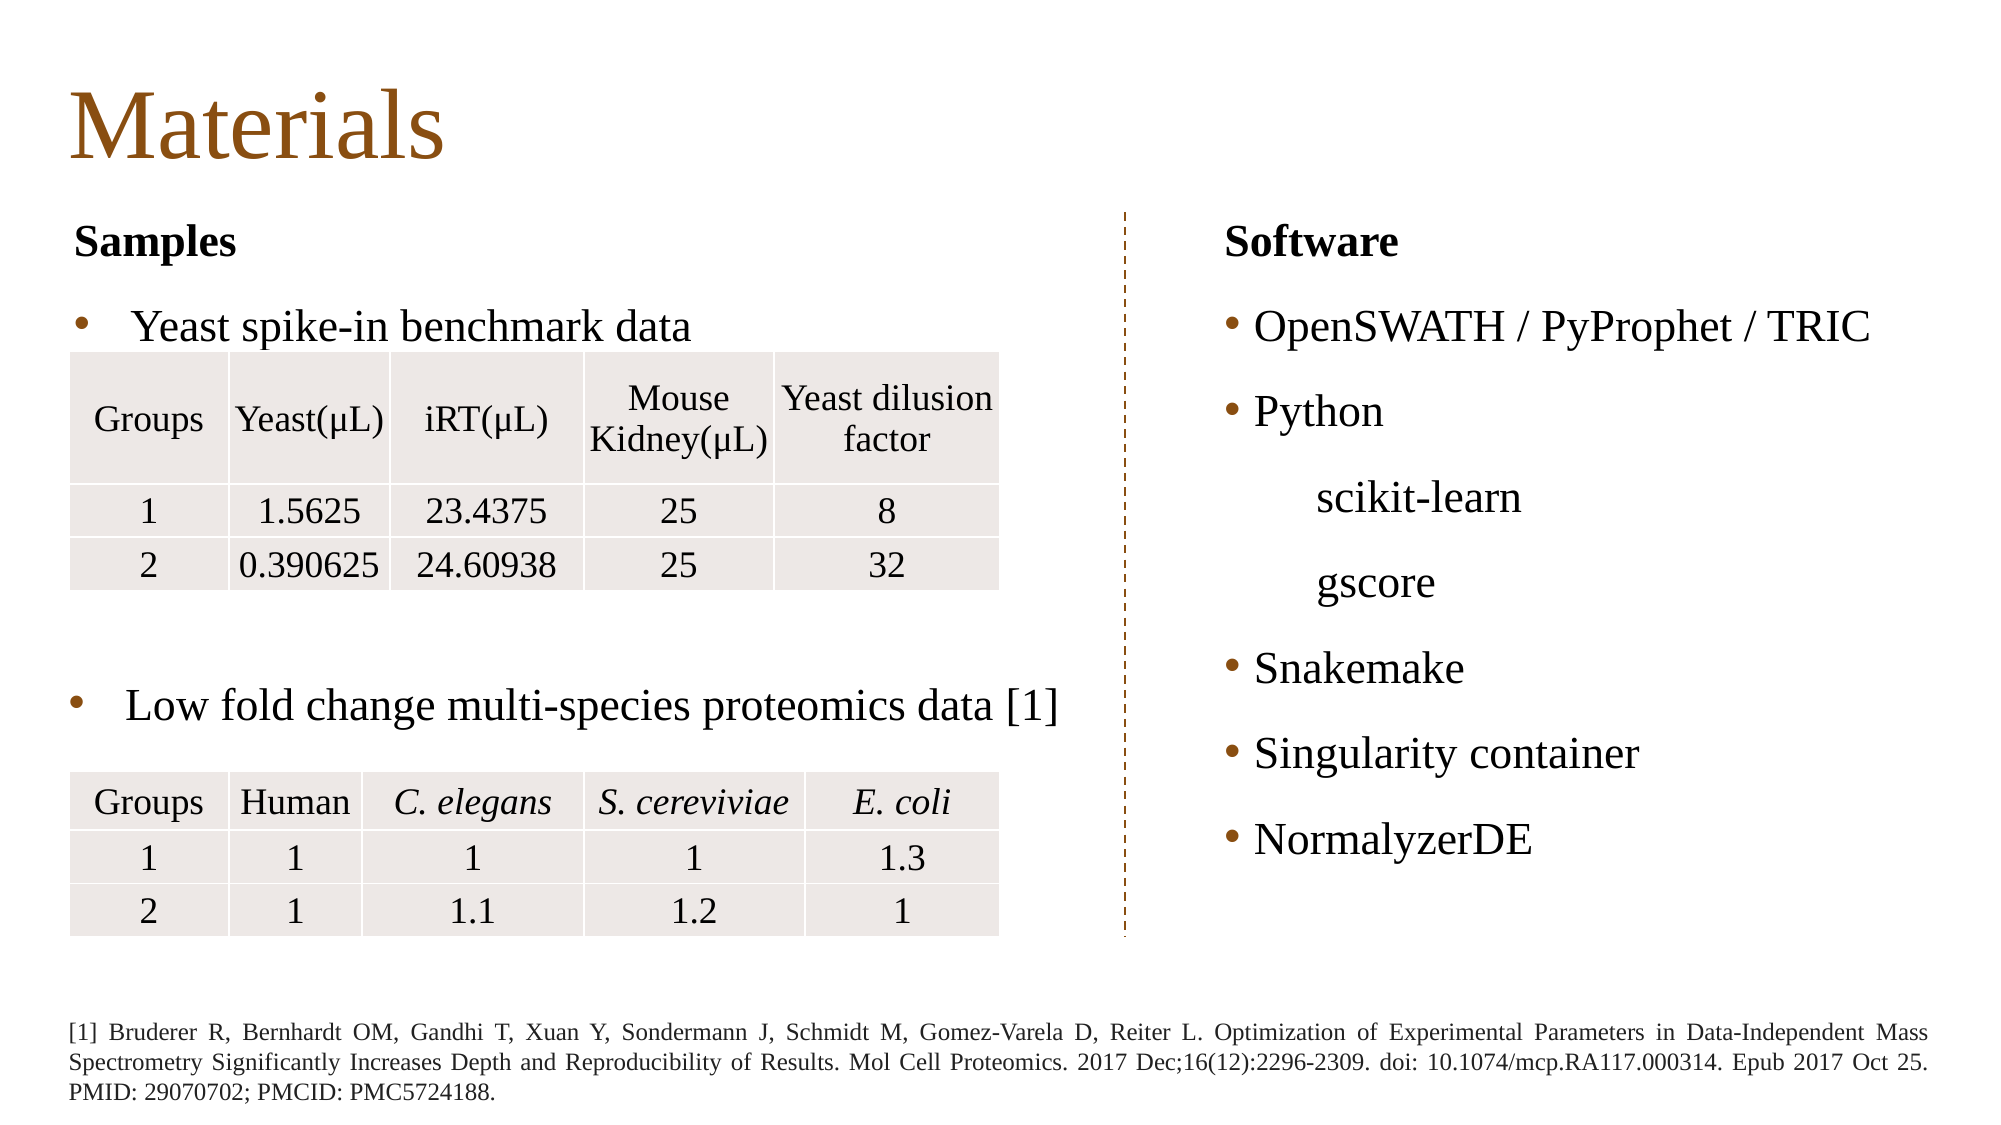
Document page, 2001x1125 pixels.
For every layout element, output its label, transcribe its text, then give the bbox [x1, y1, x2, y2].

table_cell 2 [70, 884, 228, 936]
table_cell 24.60938 [391, 538, 583, 590]
list Samples Yeast spike-in benchmark data [74, 204, 1067, 385]
table_cell 1.3 [806, 849, 999, 883]
table_cell 1 [230, 884, 361, 936]
table_header Mouse Kidney(μL) [585, 352, 773, 483]
text_box Low fold change multi-species proteomics data [1] [68, 669, 1061, 849]
table_cell 1 [806, 884, 999, 936]
table_cell 1.1 [363, 884, 583, 936]
text_box [1] Bruderer R, Bernhardt OM, Gandhi T, Xuan Y, Sondermann J, Schmidt M, Gomez-Varela D, Reiter L. Optimization of Experimental Parameters in Data-Independent Mass Spectrometry Significantly Increases Depth and Reproducibility of Results. Mol Cell Proteomics. 2017 Dec;16(12):2296-2309. doi: 10.1074/mcp.RA117.000314. Epub 2017 Oct 25. PMID: 29070702; PMCID: PMC5724188. [53, 1008, 1946, 1113]
table_cell 23.4375 [391, 485, 583, 536]
title Materials [68, 27, 1946, 225]
table_cell 1 [363, 849, 583, 883]
table_cell 1 [230, 849, 361, 883]
table_cell 32 [775, 538, 999, 590]
table_cell 25 [585, 485, 773, 536]
table_header iRT(μL) [391, 352, 583, 483]
table_header Groups [70, 352, 228, 483]
table_header Yeast dilusion factor [775, 352, 999, 483]
table_header Yeast(μL) [230, 352, 389, 483]
table_cell 1.2 [585, 884, 804, 936]
table_cell 1 [70, 849, 228, 883]
table_cell 0.390625 [230, 538, 389, 590]
table_cell 2 [70, 538, 228, 590]
table_cell 1 [585, 849, 804, 883]
text_box Software OpenSWATH / PyProphet / TRIC Python scikit-learn gscore Snakemake Singularity container NormalyzerDE [1224, 204, 1946, 930]
table_cell 8 [775, 485, 999, 536]
table_cell 1 [70, 485, 228, 536]
table_cell 25 [585, 538, 773, 590]
table_cell 1.5625 [230, 485, 389, 536]
